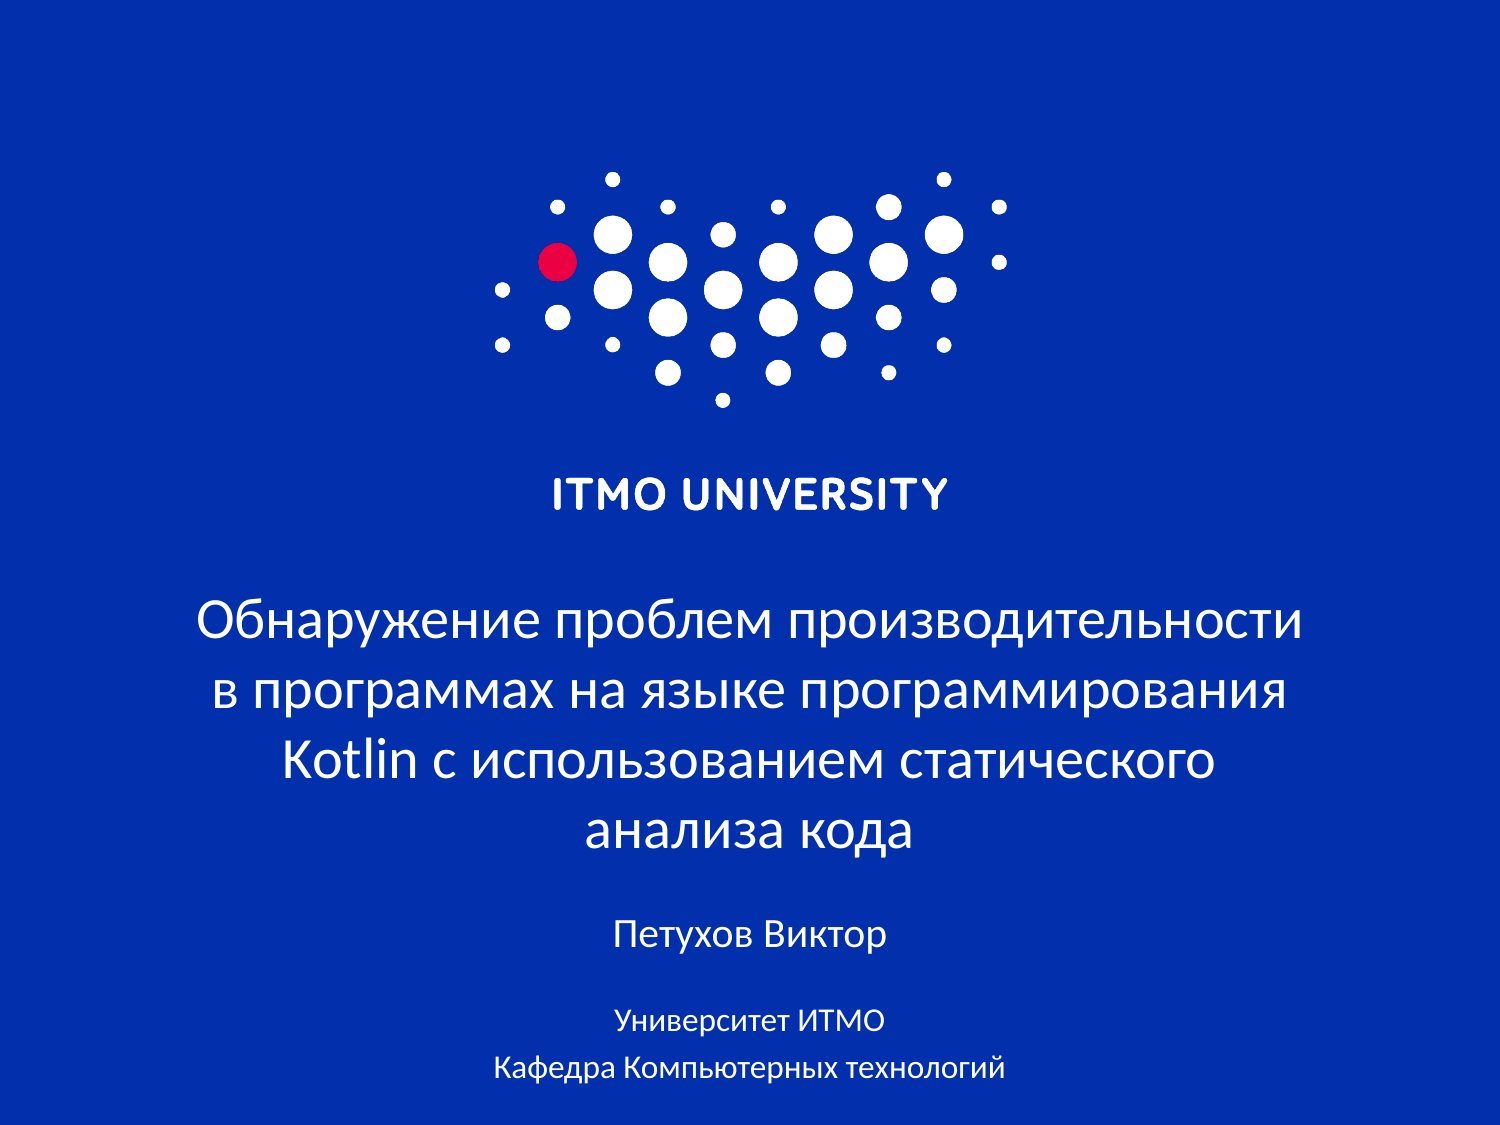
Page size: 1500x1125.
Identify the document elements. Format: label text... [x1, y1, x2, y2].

picture [414, 93, 1086, 583]
subtitle Университет ИТМО Кафедра Компьютерных технологий [225, 1042, 1275, 1093]
text_box Петухов Виктор [184, 849, 1315, 1016]
title Обнаружение проблем производительности в программах на языке программирования Kotlin с использованием статического анализа кода [169, 711, 1331, 868]
